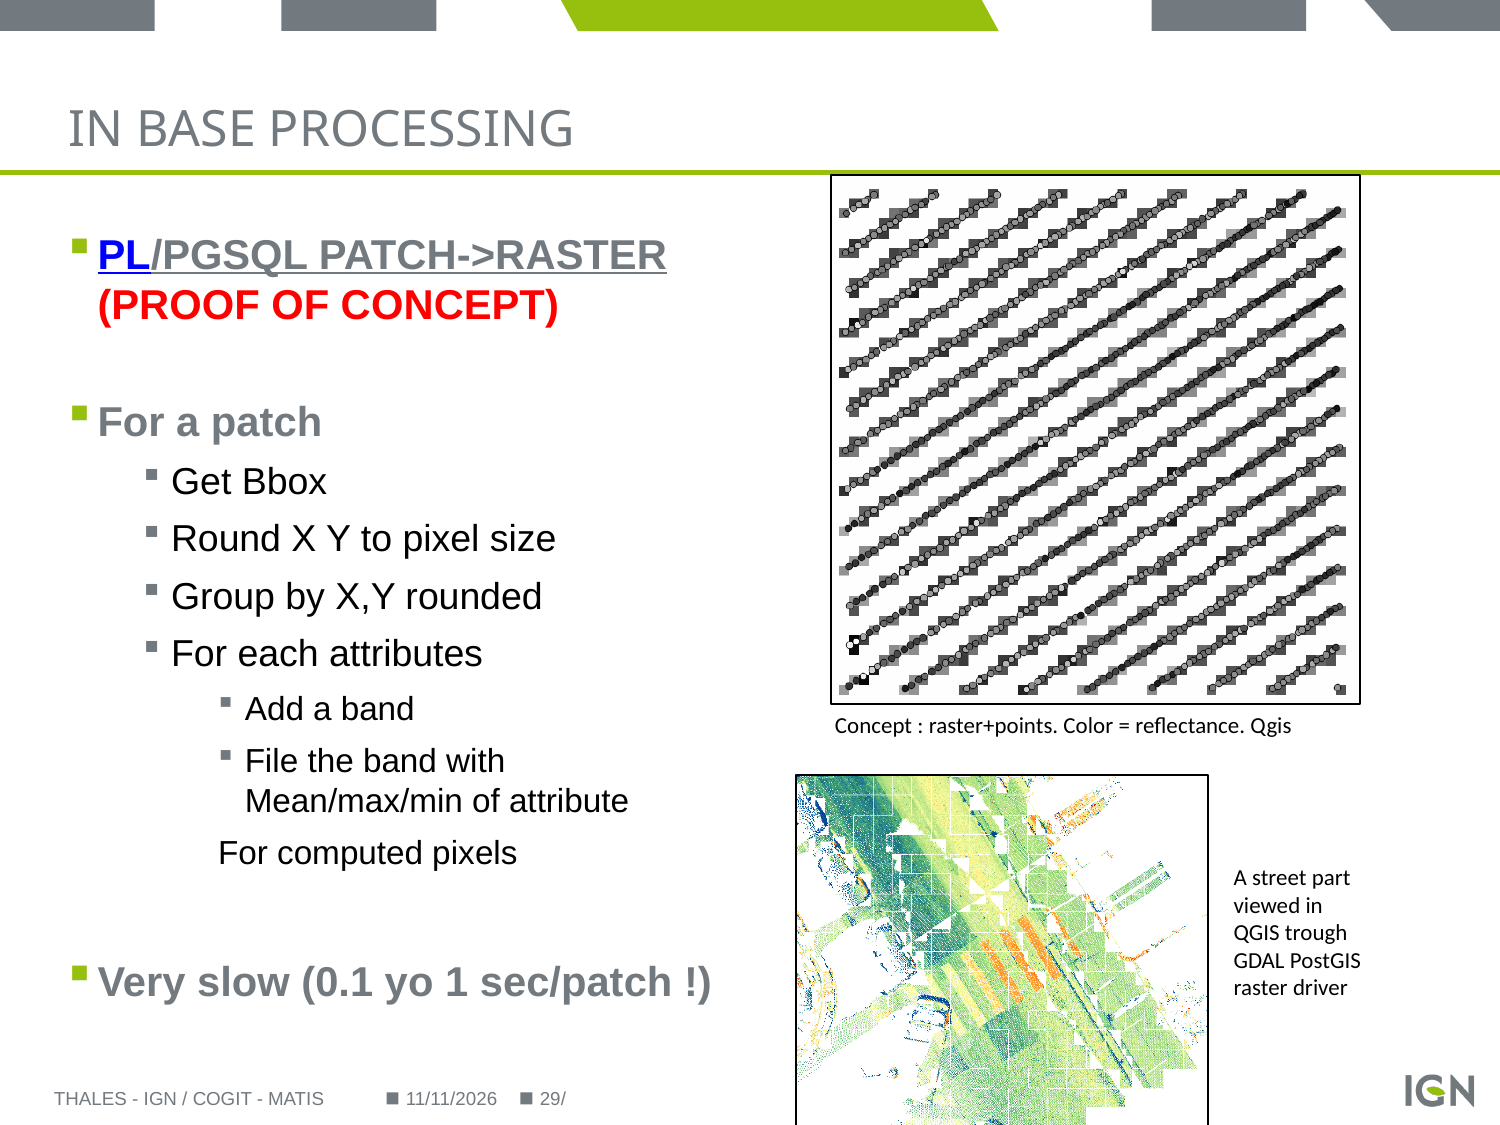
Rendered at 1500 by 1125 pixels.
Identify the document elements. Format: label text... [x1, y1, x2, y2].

list pL/PGSQL Patch->raster (proof of concept) For a patch Get Bbox Round X Y to pixel size Group by X,Y rounded For each attributes Add a band File the band with Mean/max/min of attribute For computed pixels Very slow (0.1 yo 1 sec/patch !) [53, 219, 739, 1043]
picture [796, 776, 1208, 1125]
title In base processing [53, 80, 1425, 173]
picture [831, 175, 1360, 704]
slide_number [390, 1067, 524, 1125]
text_box Concept : raster+points. Color = reflectance. Qgis [820, 703, 1430, 746]
text_box A street part viewed in QGIS trough GDAL PostGIS raster driver [1218, 855, 1383, 1008]
footer Thales - IGN / COGIT - MATIS [39, 1067, 387, 1125]
picture [1404, 1074, 1475, 1109]
slide_number 29/ [524, 1067, 791, 1125]
